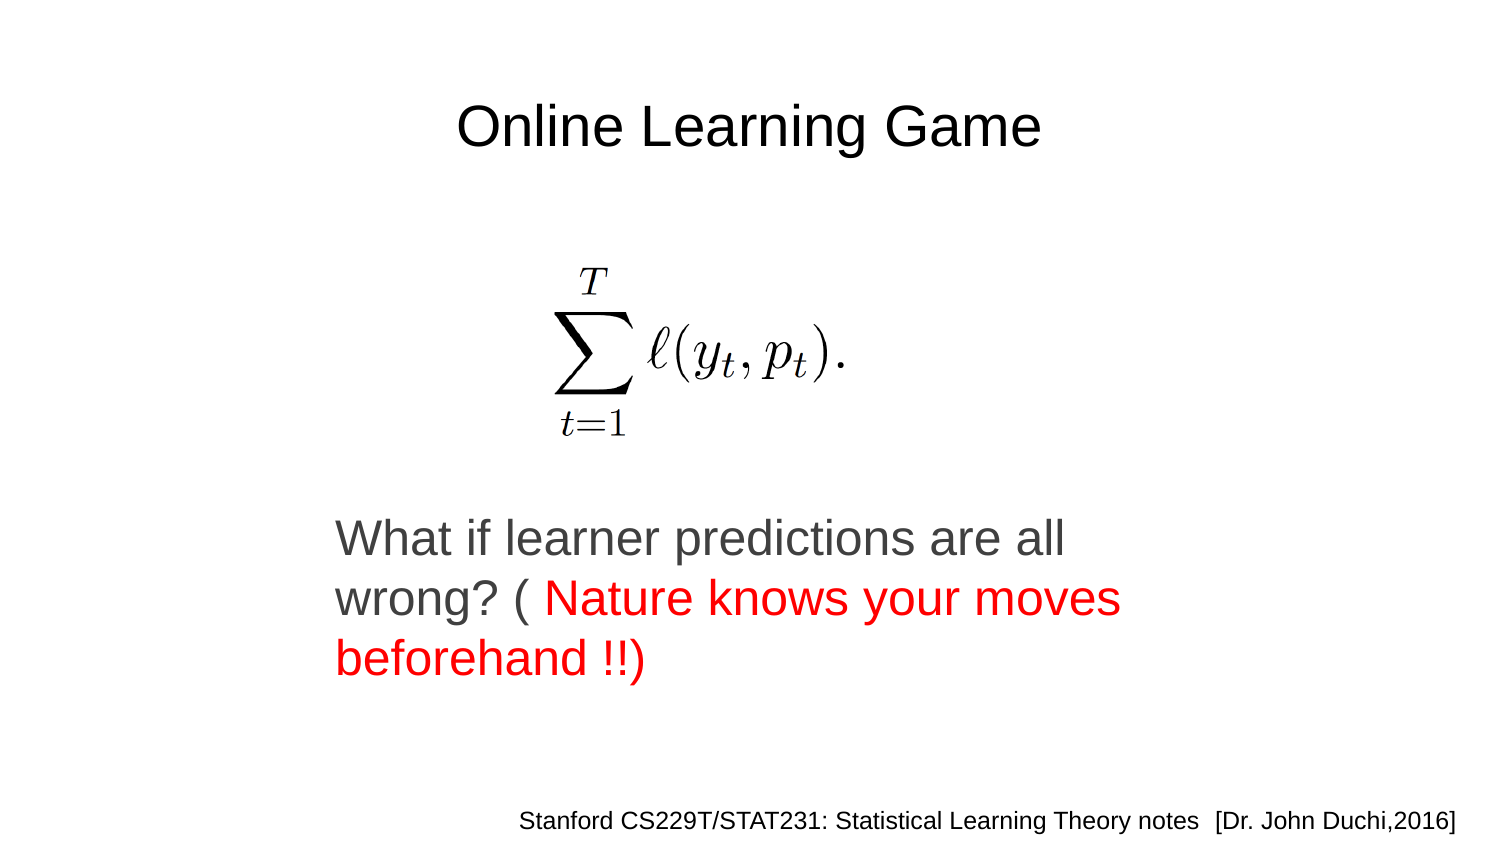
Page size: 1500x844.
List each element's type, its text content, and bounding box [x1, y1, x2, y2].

text_box What if learner predictions are all wrong? ( Nature knows your moves beforehand !!) [320, 497, 1230, 844]
title Online Learning Game [51, 72, 1449, 167]
picture [491, 239, 915, 456]
text_box Stanford CS229T/STAT231: Statistical Learning Theory notes [Dr. John Duchi,2016] [503, 789, 1500, 844]
